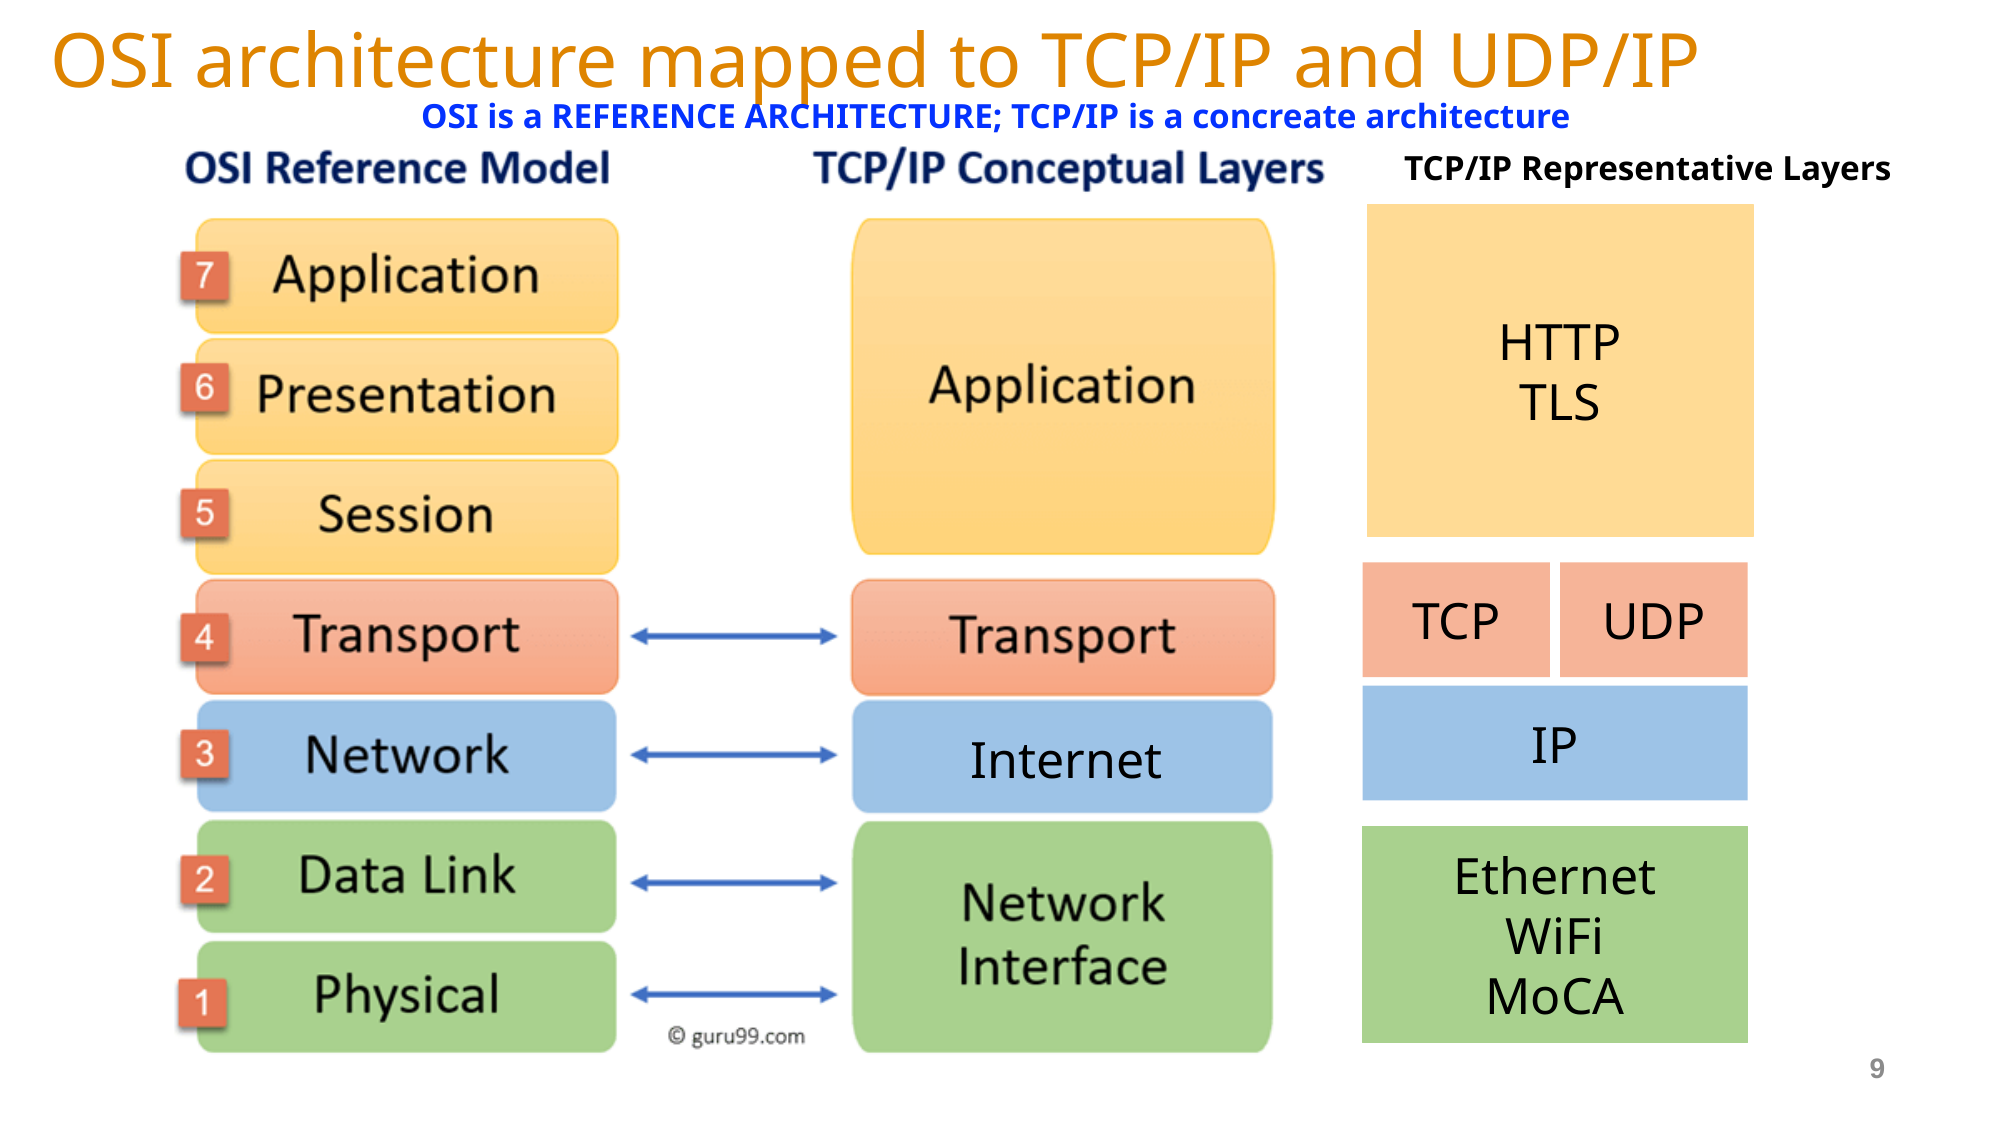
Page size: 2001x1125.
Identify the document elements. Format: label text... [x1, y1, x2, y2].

slide_number 9 [1433, 1039, 1900, 1100]
text_box IP [1362, 685, 1748, 801]
title OSI architecture mapped to TCP/IP and UDP/IP [35, 0, 1965, 115]
text_box OSI is a REFERENCE ARCHITECTURE; TCP/IP is a concreate architecture [240, 92, 1753, 144]
picture [174, 131, 1341, 1073]
text_box TCP [1362, 562, 1550, 678]
text_box HTTP TLS [1367, 204, 1753, 537]
text_box Ethernet WiFi MoCA [1362, 826, 1748, 1043]
text_box UDP [1560, 562, 1748, 678]
text_box TCP/IP Representative Layers [1345, 144, 1965, 196]
